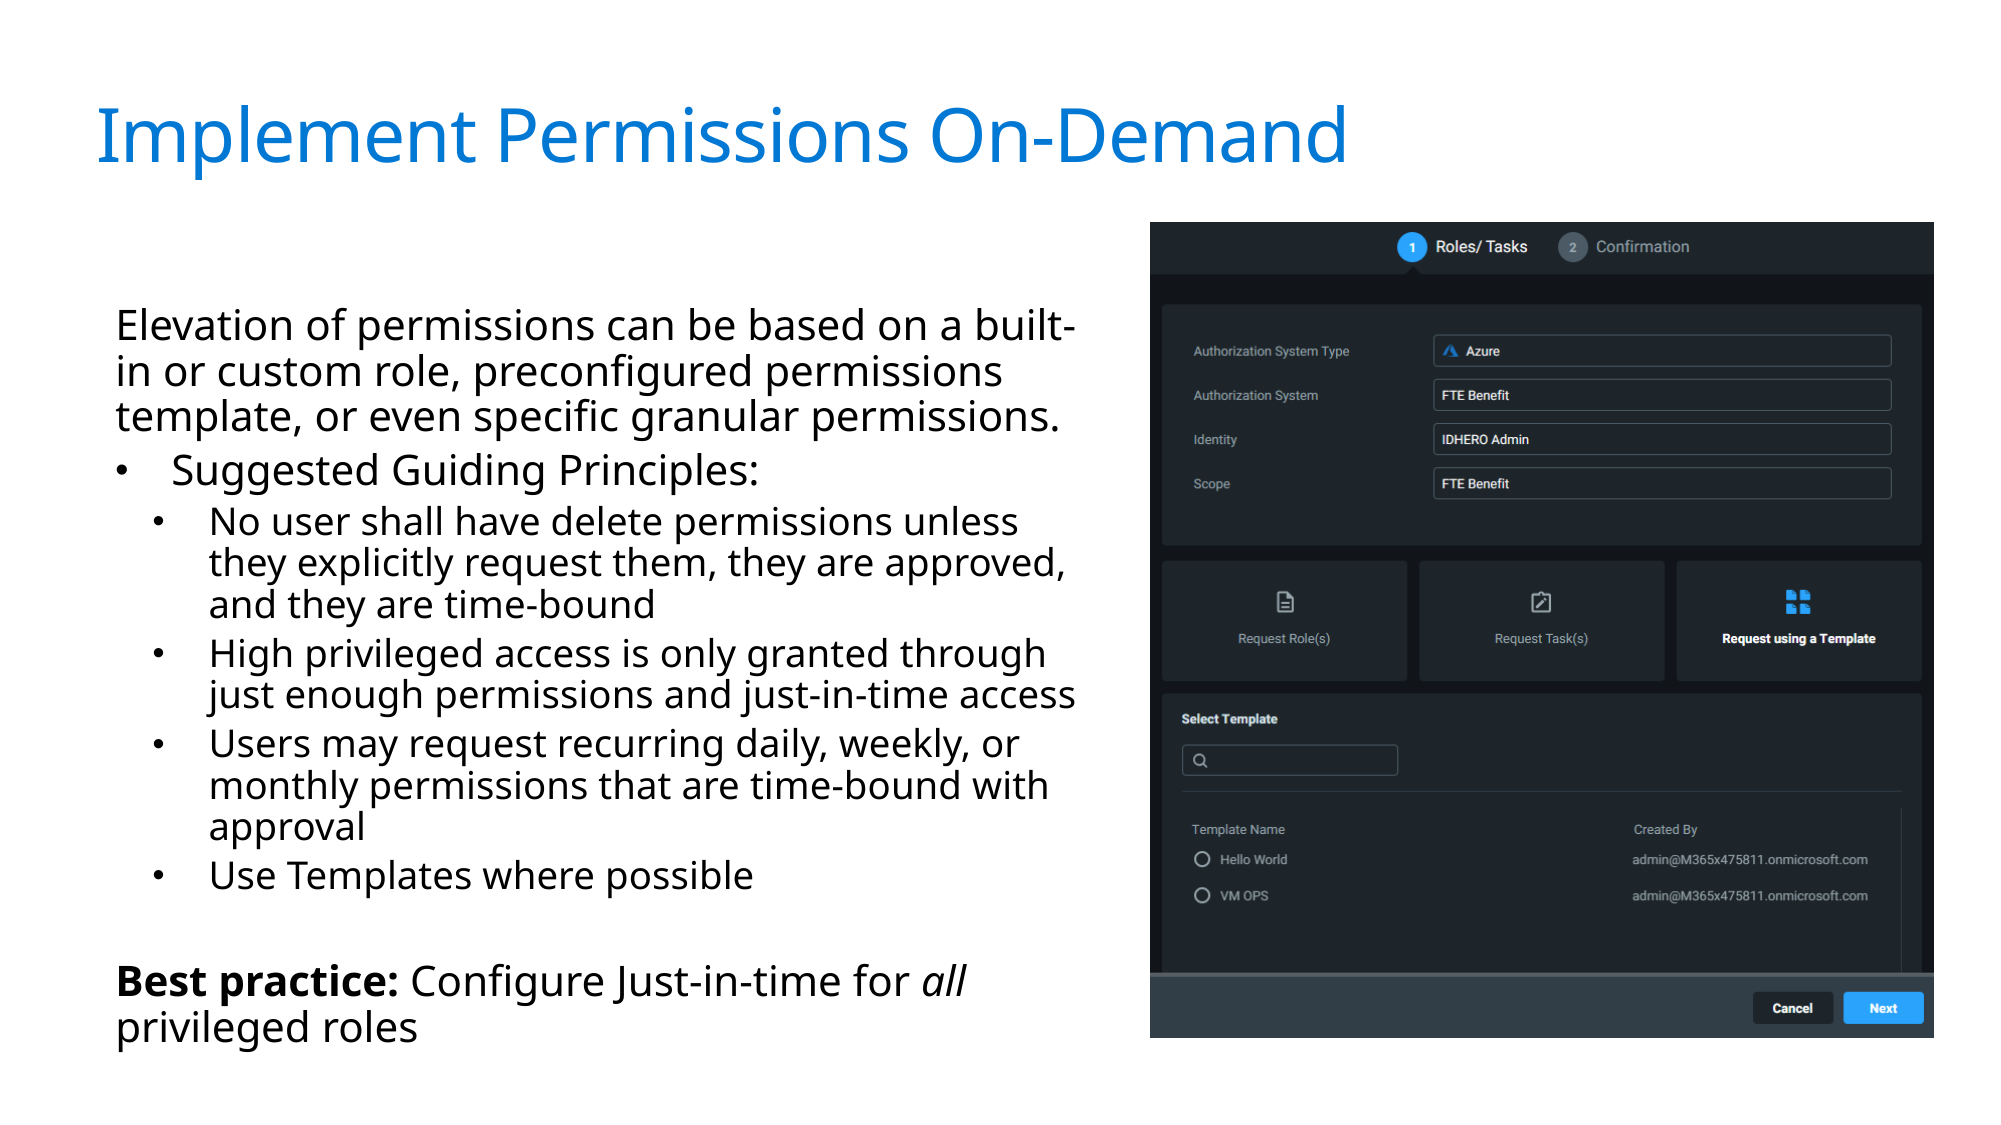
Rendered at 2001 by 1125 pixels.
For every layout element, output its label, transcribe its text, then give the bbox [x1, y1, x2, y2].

title Implement Permissions On-Demand [96, 96, 1943, 180]
picture [1149, 221, 1934, 1038]
list Elevation of permissions can be based on a built-in or custom role, preconfigured permissions template, or even specific granular permissions. Suggested Guiding Principles: No user shall have delete permissions unless they explicitly request them, they are approved, and they are time-bound High privileged access is only granted through just enough permissions and just-in-time access Users may request recurring daily, weekly, or monthly permissions that are time-bound with approval Use Templates where possible Best practice: Configure Just-in-time for all privileged roles [115, 304, 1087, 1090]
